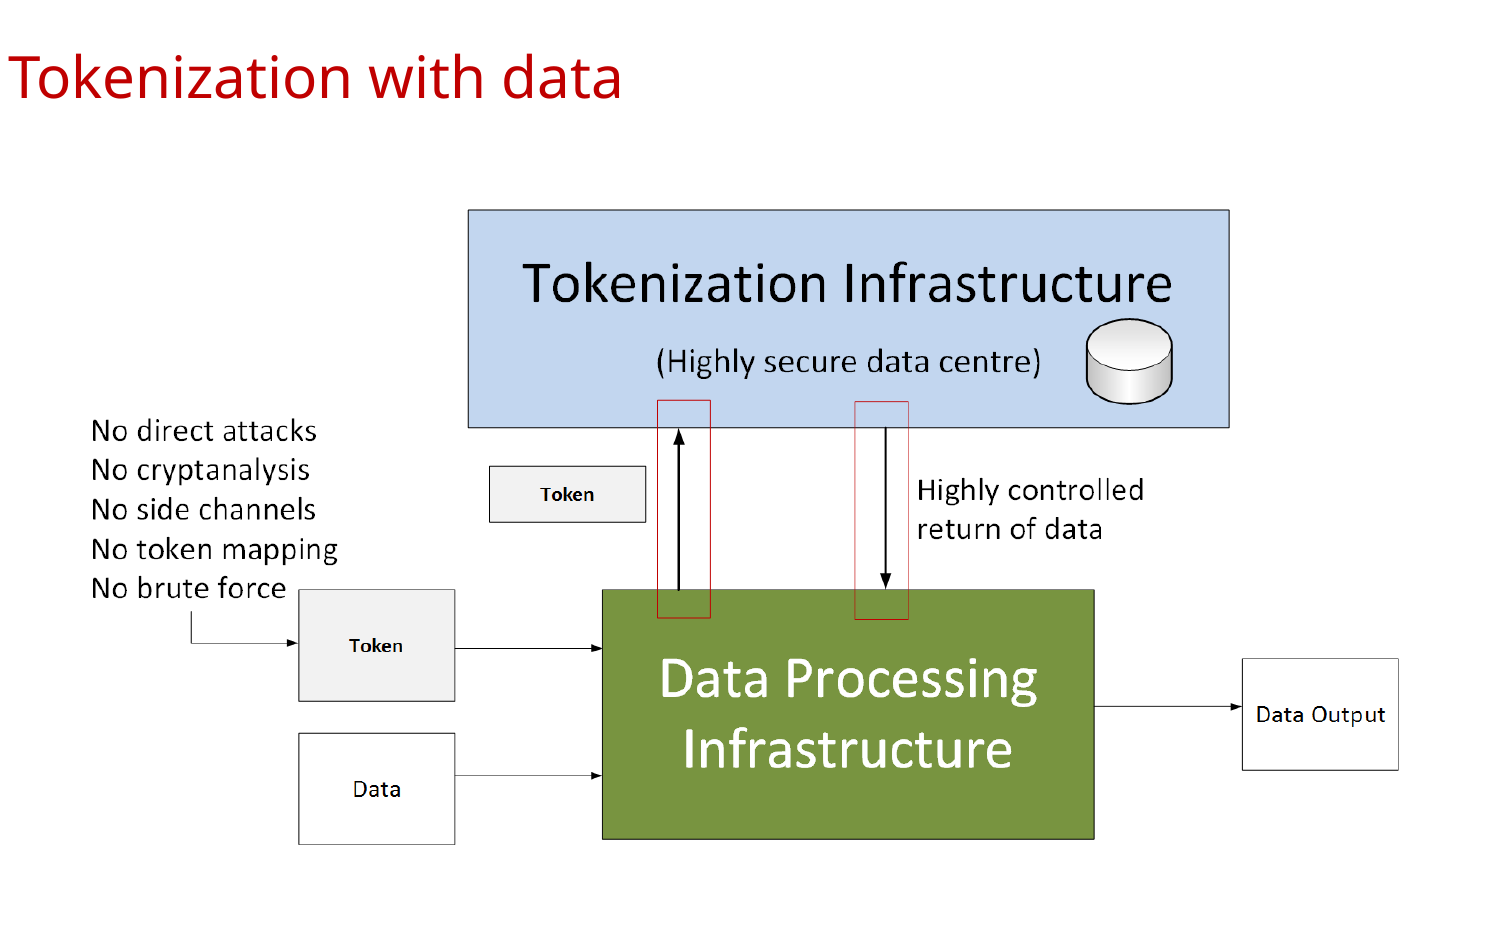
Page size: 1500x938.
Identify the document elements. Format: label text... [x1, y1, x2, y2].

title Tokenization with data [3, 38, 975, 120]
picture [71, 208, 1399, 845]
